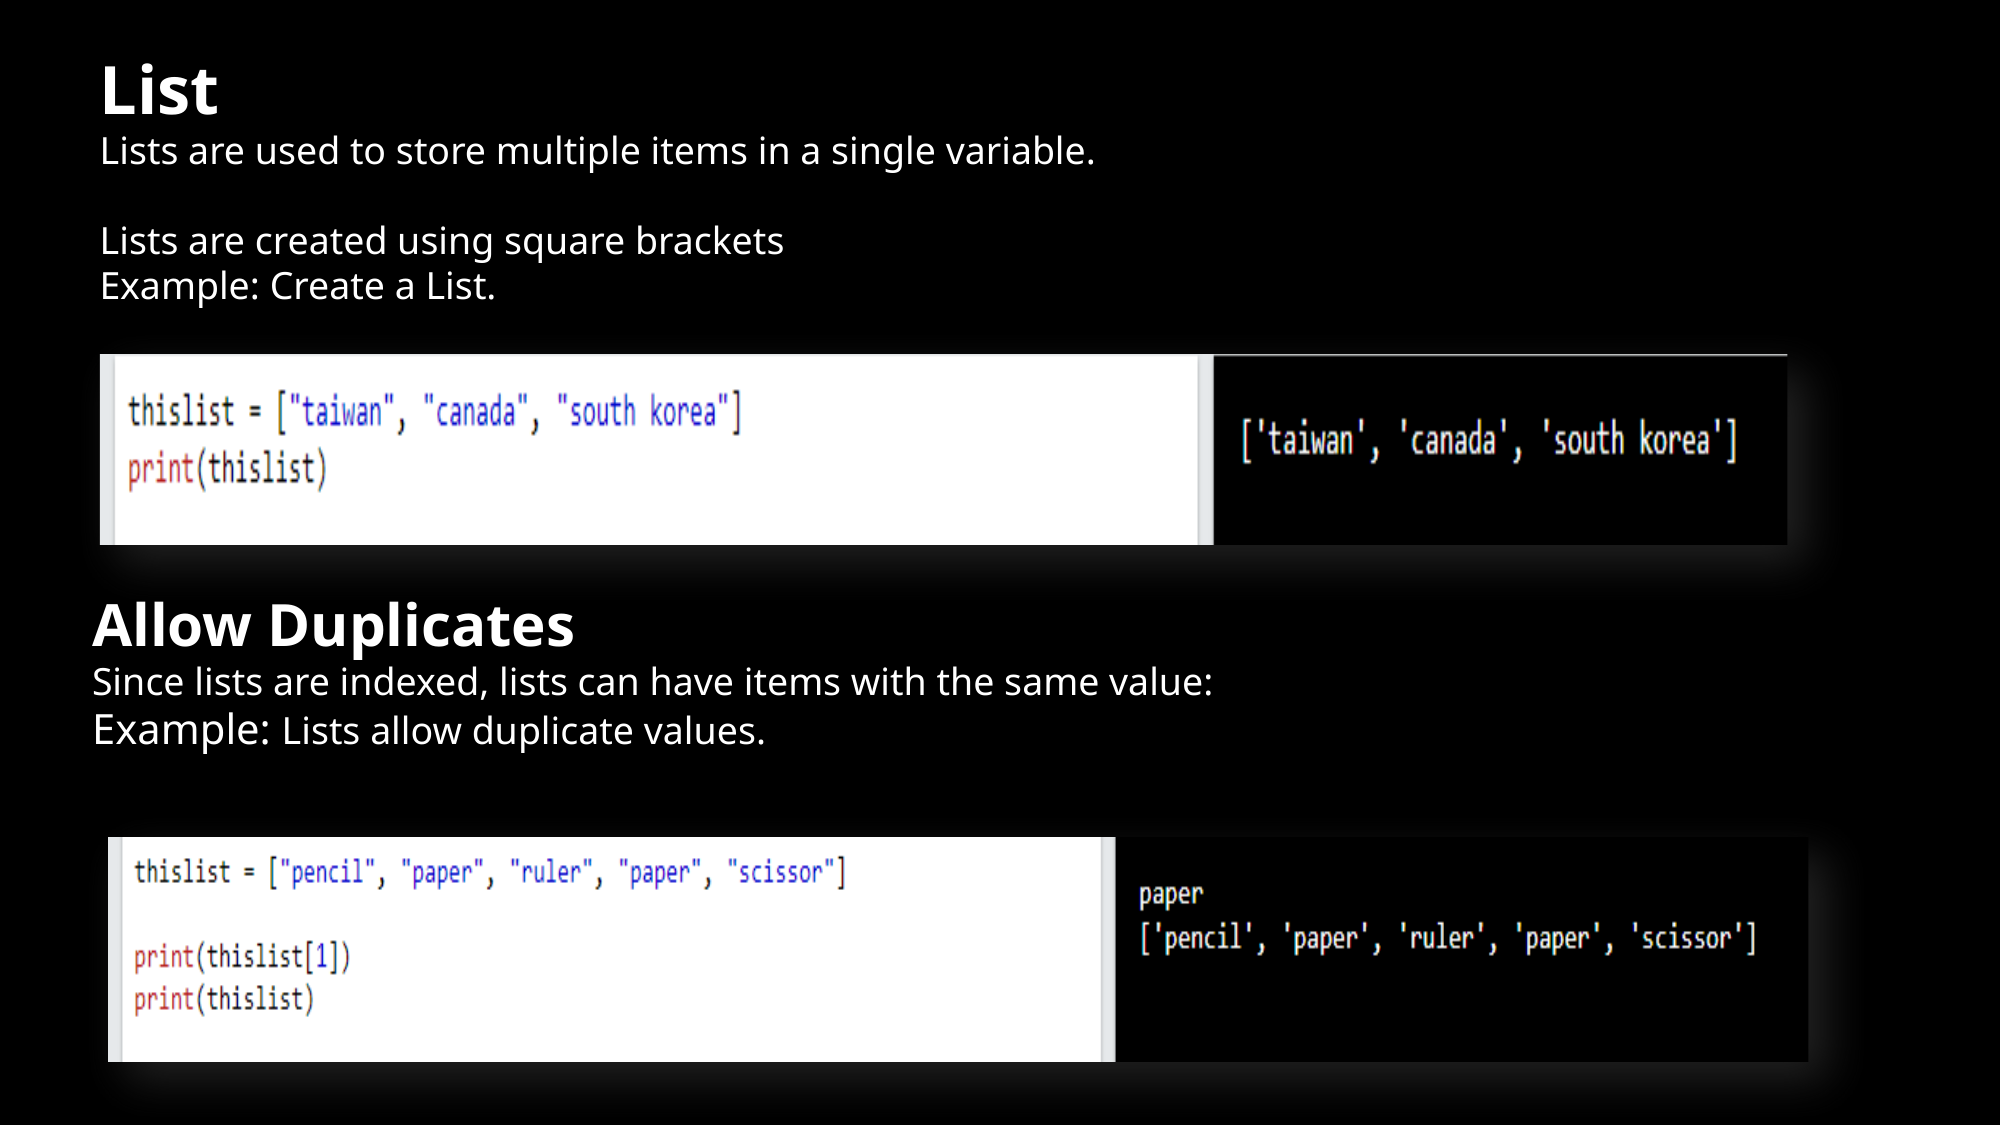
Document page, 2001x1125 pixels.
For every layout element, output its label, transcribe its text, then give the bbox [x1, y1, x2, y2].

picture [83, 837, 1809, 1062]
text_box List Lists are used to store multiple items in a single variable. Lists are created using square brackets Example: Create a List. [84, 40, 1701, 315]
text_box Allow Duplicates Since lists are indexed, lists can have items with the same value: Example: Lists allow duplicate values. [77, 580, 1273, 806]
picture [99, 354, 1788, 545]
